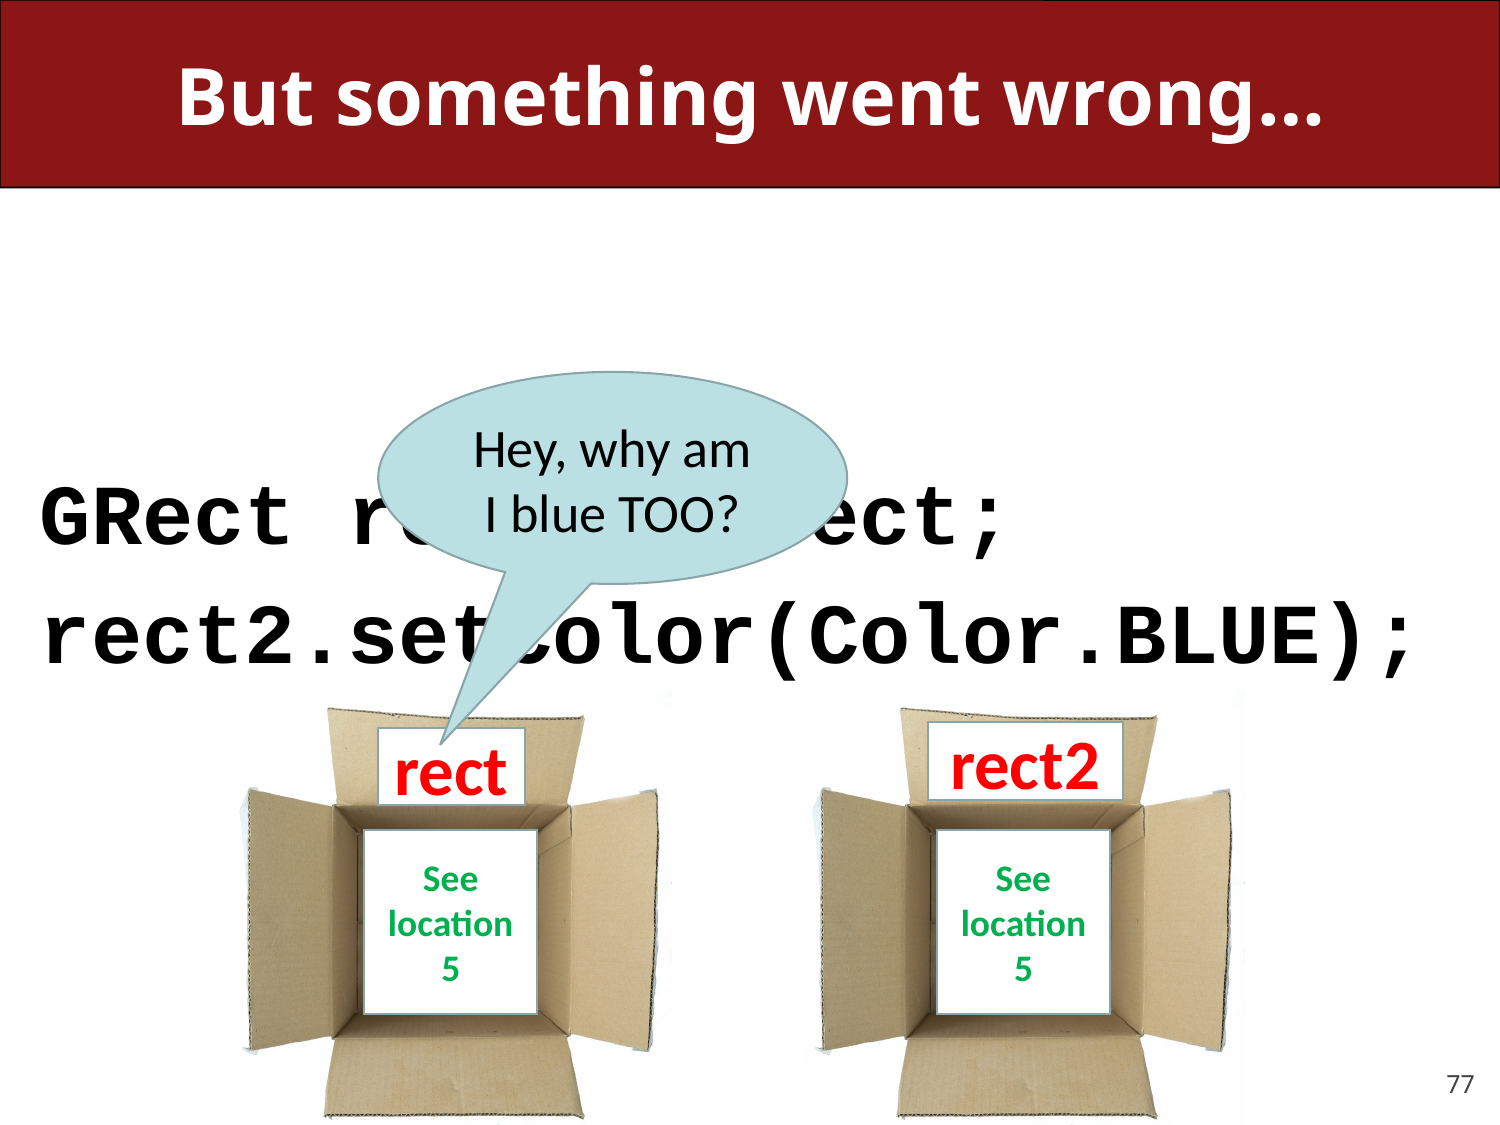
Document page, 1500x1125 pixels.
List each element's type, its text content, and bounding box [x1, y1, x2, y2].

picture [804, 688, 1245, 1125]
text_box Hey, why am I blue TOO? [377, 370, 849, 688]
title But something went wrong… [75, 0, 1425, 188]
picture [231, 688, 672, 1125]
list GRect rect2 = rect; rect2.setColor(Color.BLUE); [24, 212, 1475, 1063]
